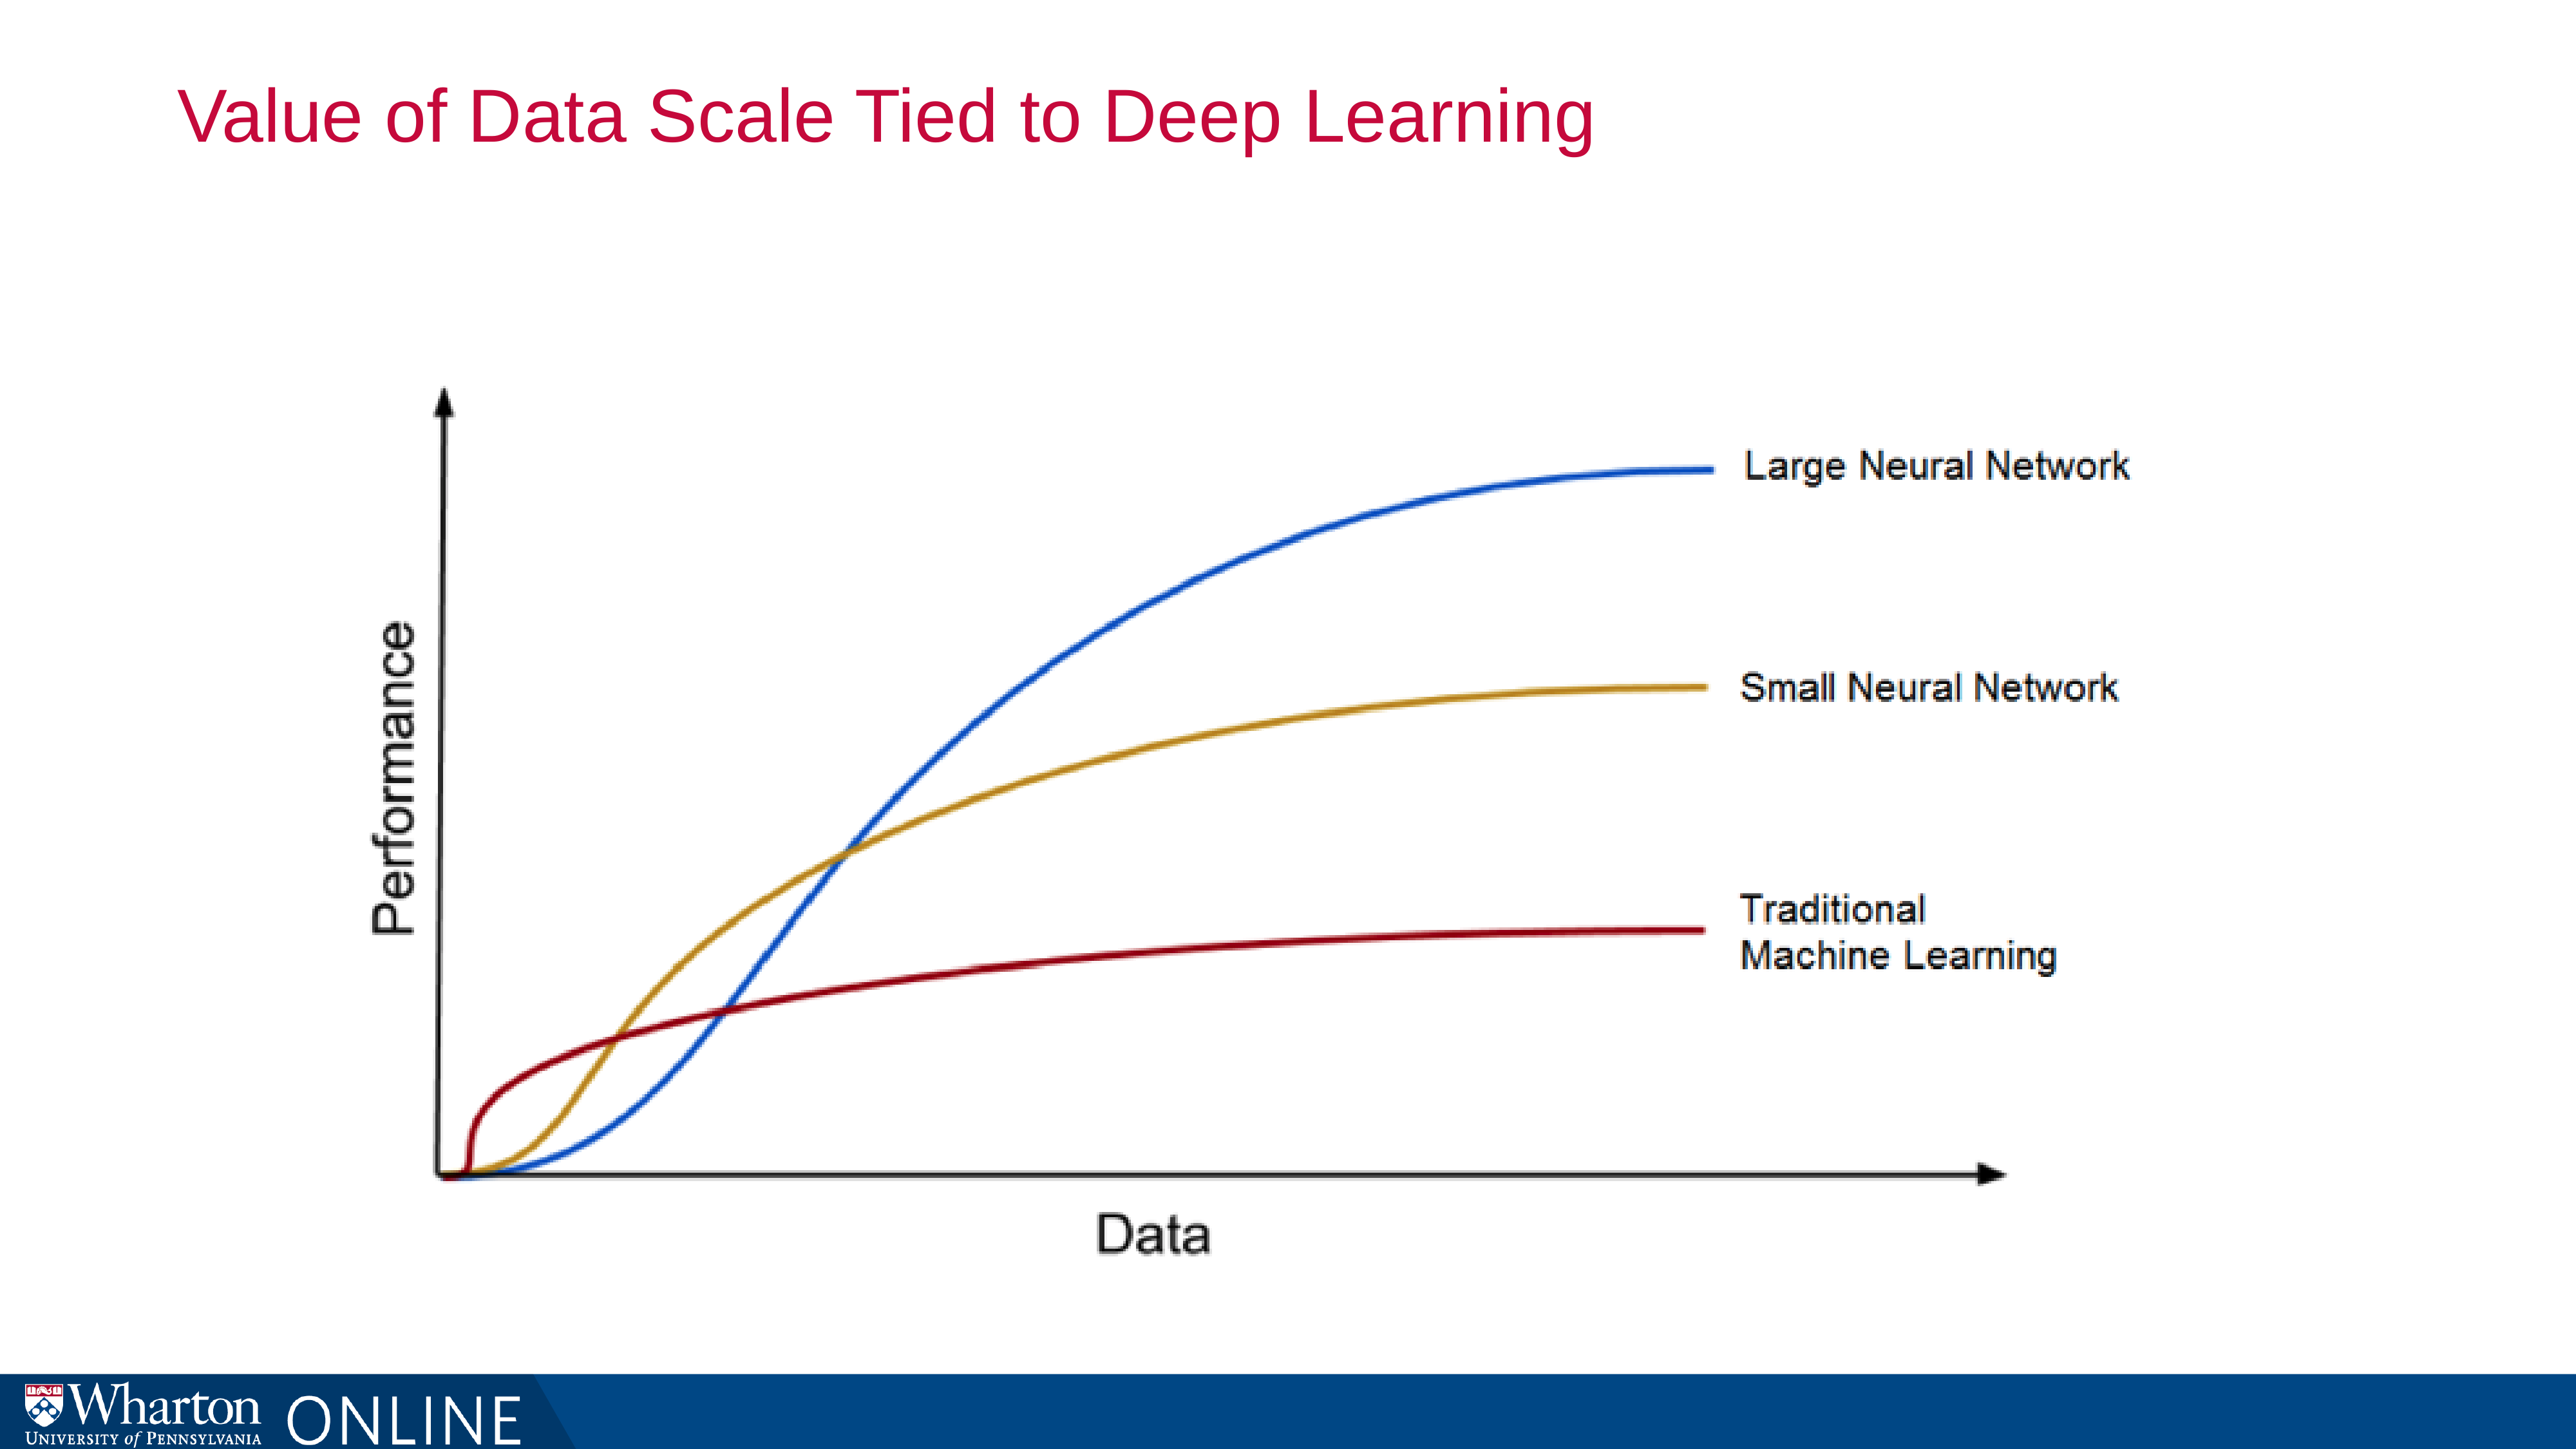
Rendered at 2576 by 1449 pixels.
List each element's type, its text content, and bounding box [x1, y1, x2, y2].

picture [25, 1381, 520, 1448]
picture [247, 328, 2329, 1307]
title Value of Data Scale Tied to Deep Learning [176, 77, 2400, 179]
